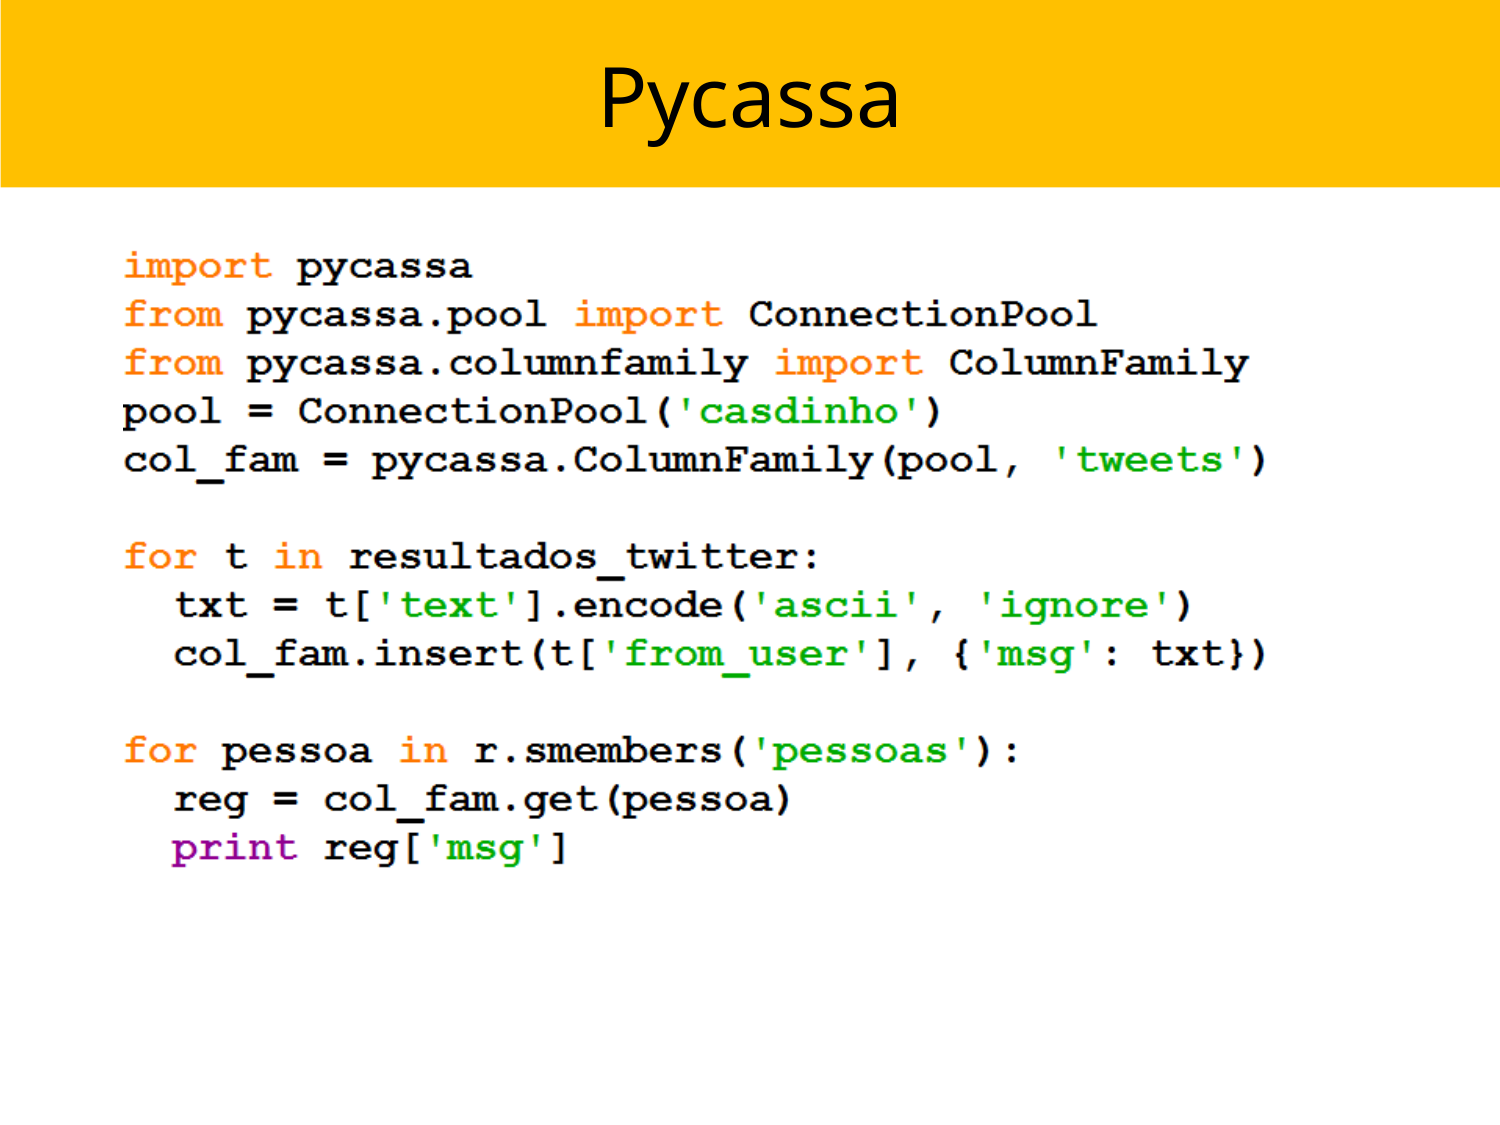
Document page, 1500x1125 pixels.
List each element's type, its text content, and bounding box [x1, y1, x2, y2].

picture [123, 241, 1295, 883]
text_box Pycassa [0, 0, 1500, 188]
